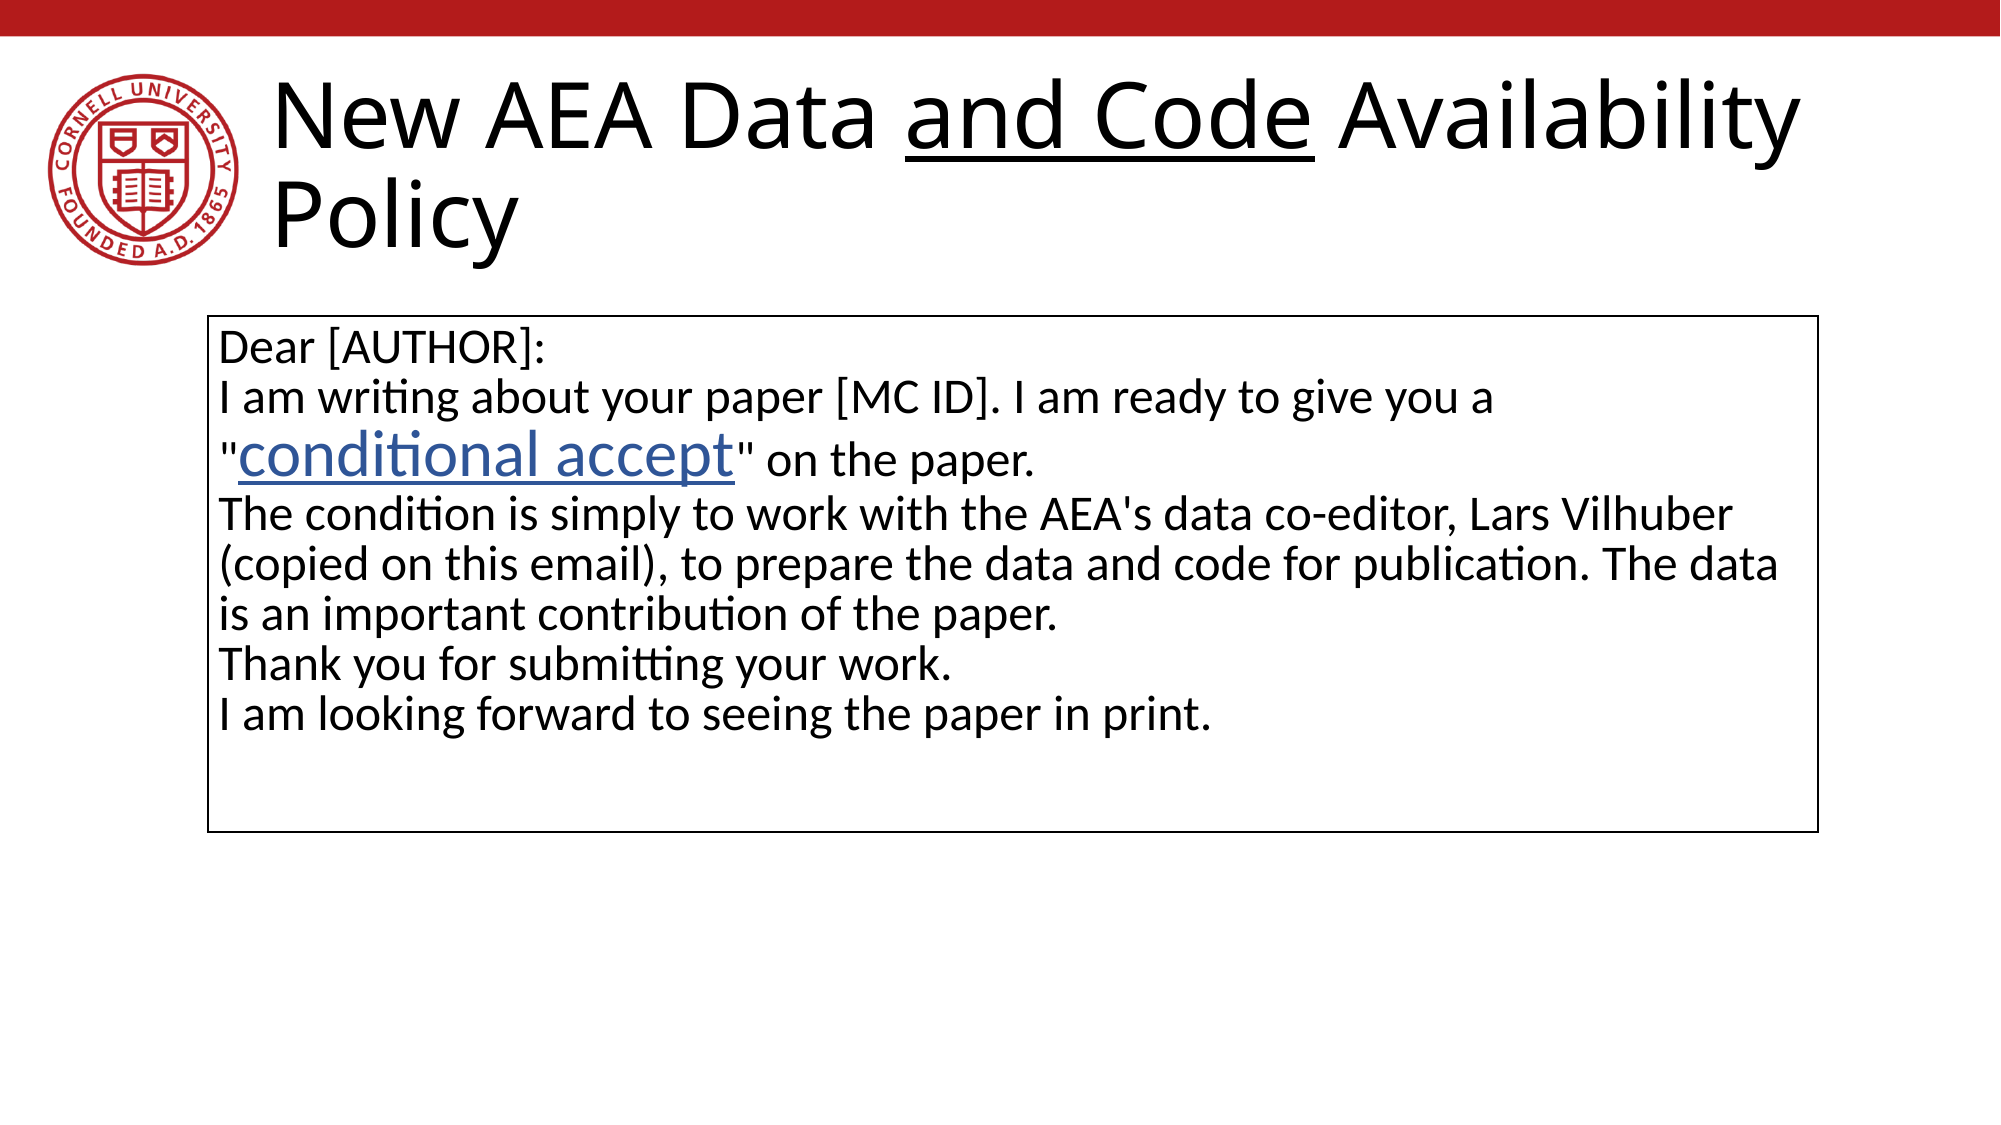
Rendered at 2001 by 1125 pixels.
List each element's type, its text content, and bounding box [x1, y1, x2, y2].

text_box [0, 0, 2000, 95]
picture [39, 95, 255, 274]
table_header Dear [AUTHOR]: I am writing about your paper [MC ID]. I am ready to give you a "conditional accept" on the paper. The condition is simply to work with the AEA's data co-editor, Lars Vilhuber (copied on this email), to prepare the data and code for publication. The data is an important contribution of the paper. Thank you for submitting your work. I am looking forward to seeing the paper in print. [209, 317, 1817, 831]
title New AEA Data and Code Availability Policy [255, 95, 1860, 278]
